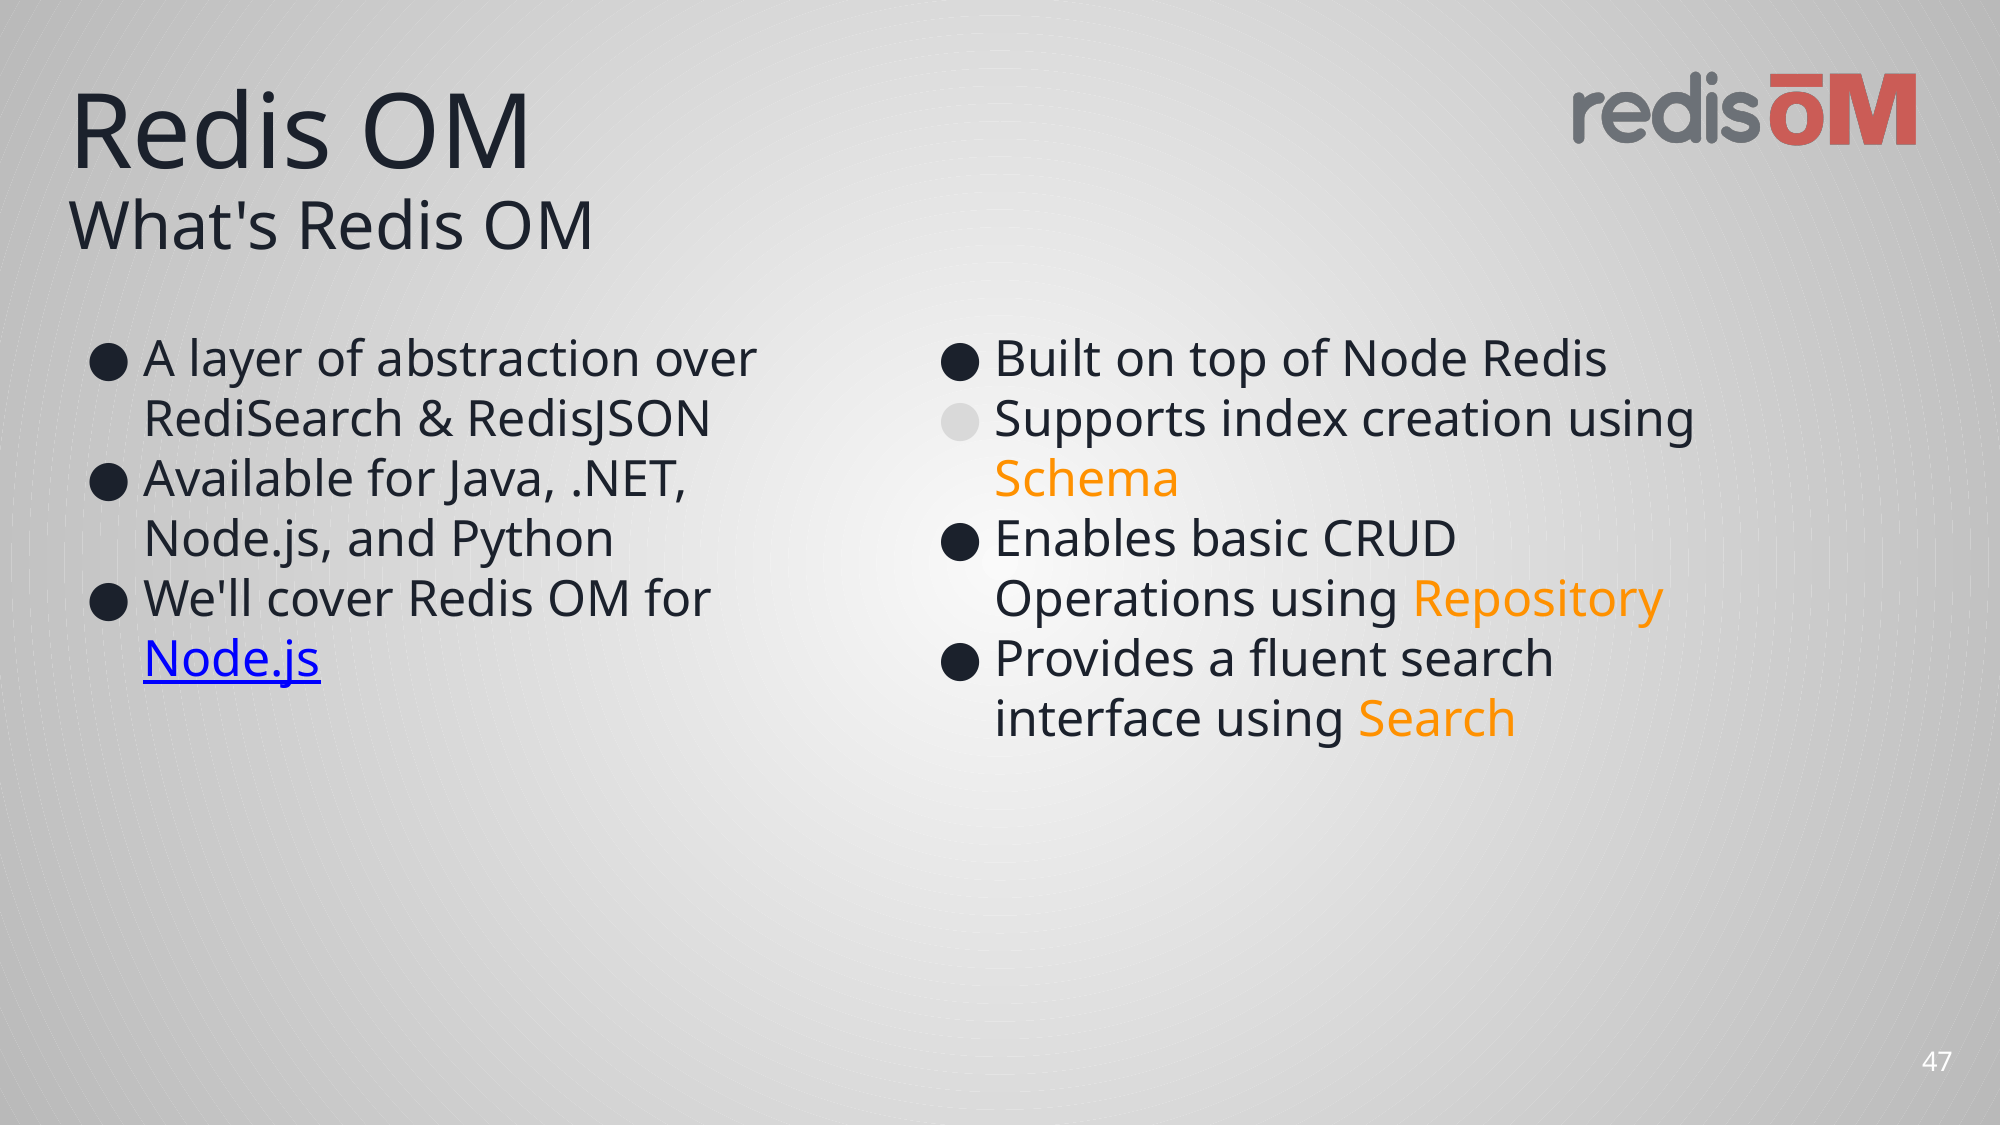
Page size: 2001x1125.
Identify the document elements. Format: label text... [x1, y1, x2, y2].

list Built on top of Node Redis Supports index creation using Schema Enables basic CRUD Operations using Repository Provides a fluent search interface using Search [904, 311, 1719, 990]
subtitle Redis OM [53, 49, 1943, 167]
list A layer of abstraction over RediSearch & RedisJSON Available for Java, .NET, Node.js, and Python We'll cover Redis OM for Node.js [53, 311, 867, 990]
picture [1560, 62, 1929, 155]
slide_number ‹#› [1853, 1019, 1974, 1106]
subtitle What's Redis OM [53, 167, 1943, 248]
